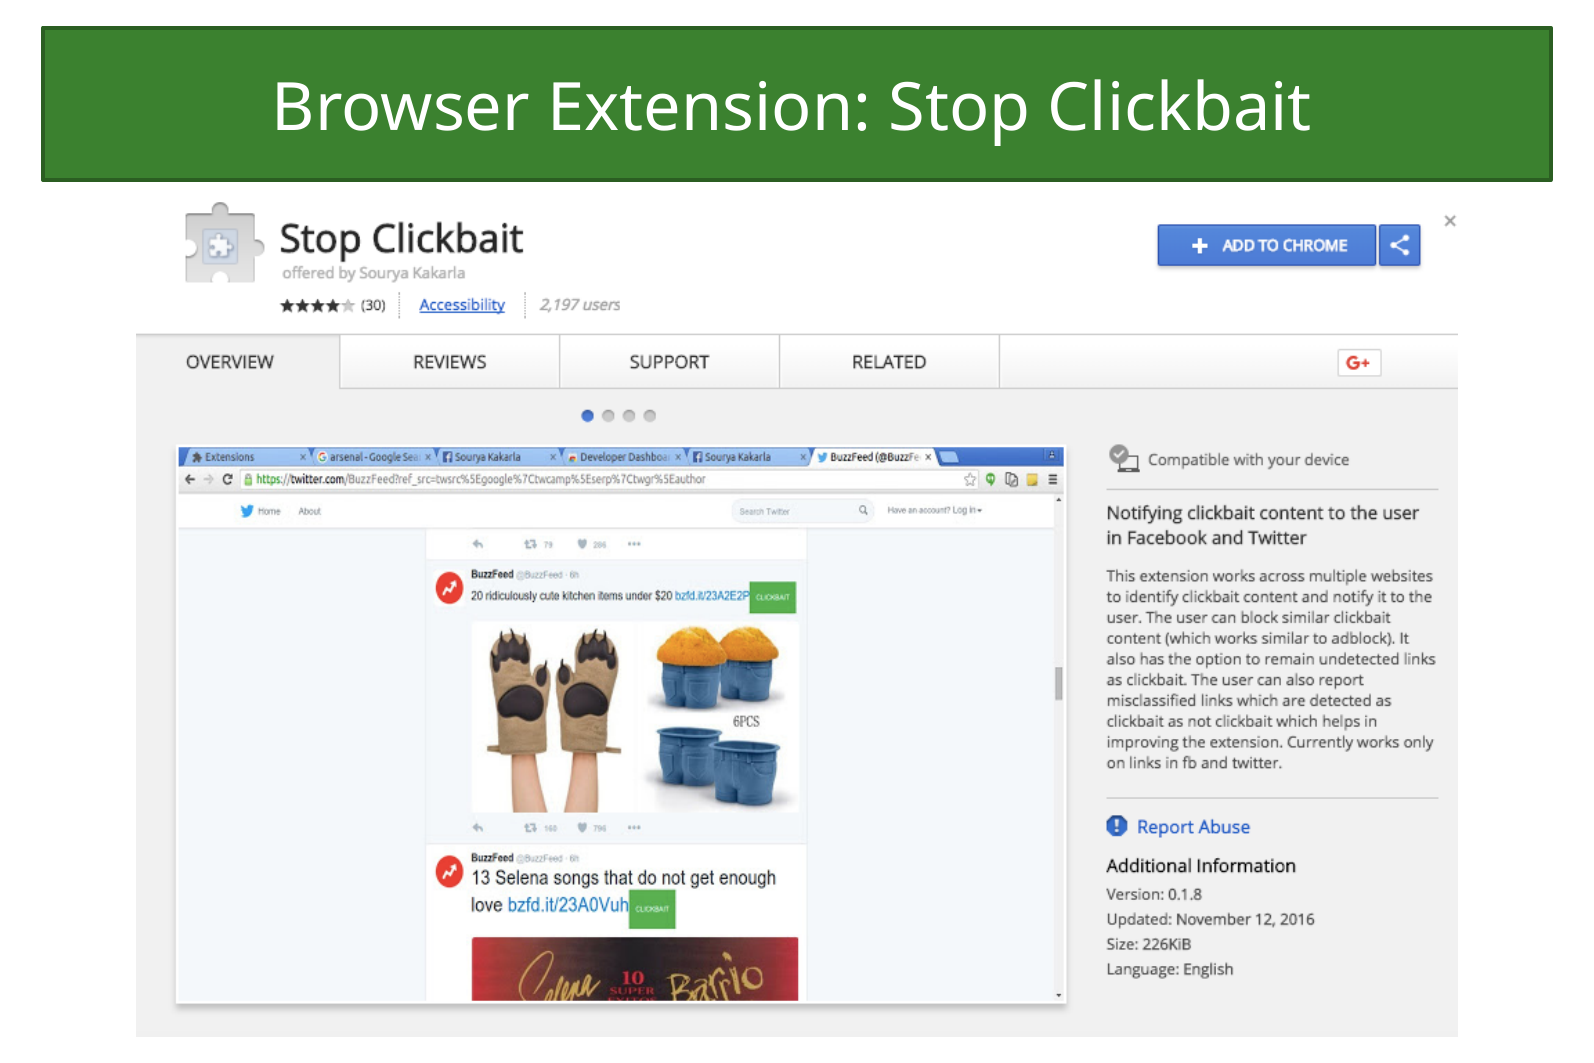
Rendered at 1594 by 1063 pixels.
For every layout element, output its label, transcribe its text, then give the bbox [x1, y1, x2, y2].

title Browser Extension: Stop Clickbait [41, 26, 1553, 182]
picture [135, 201, 1458, 1037]
